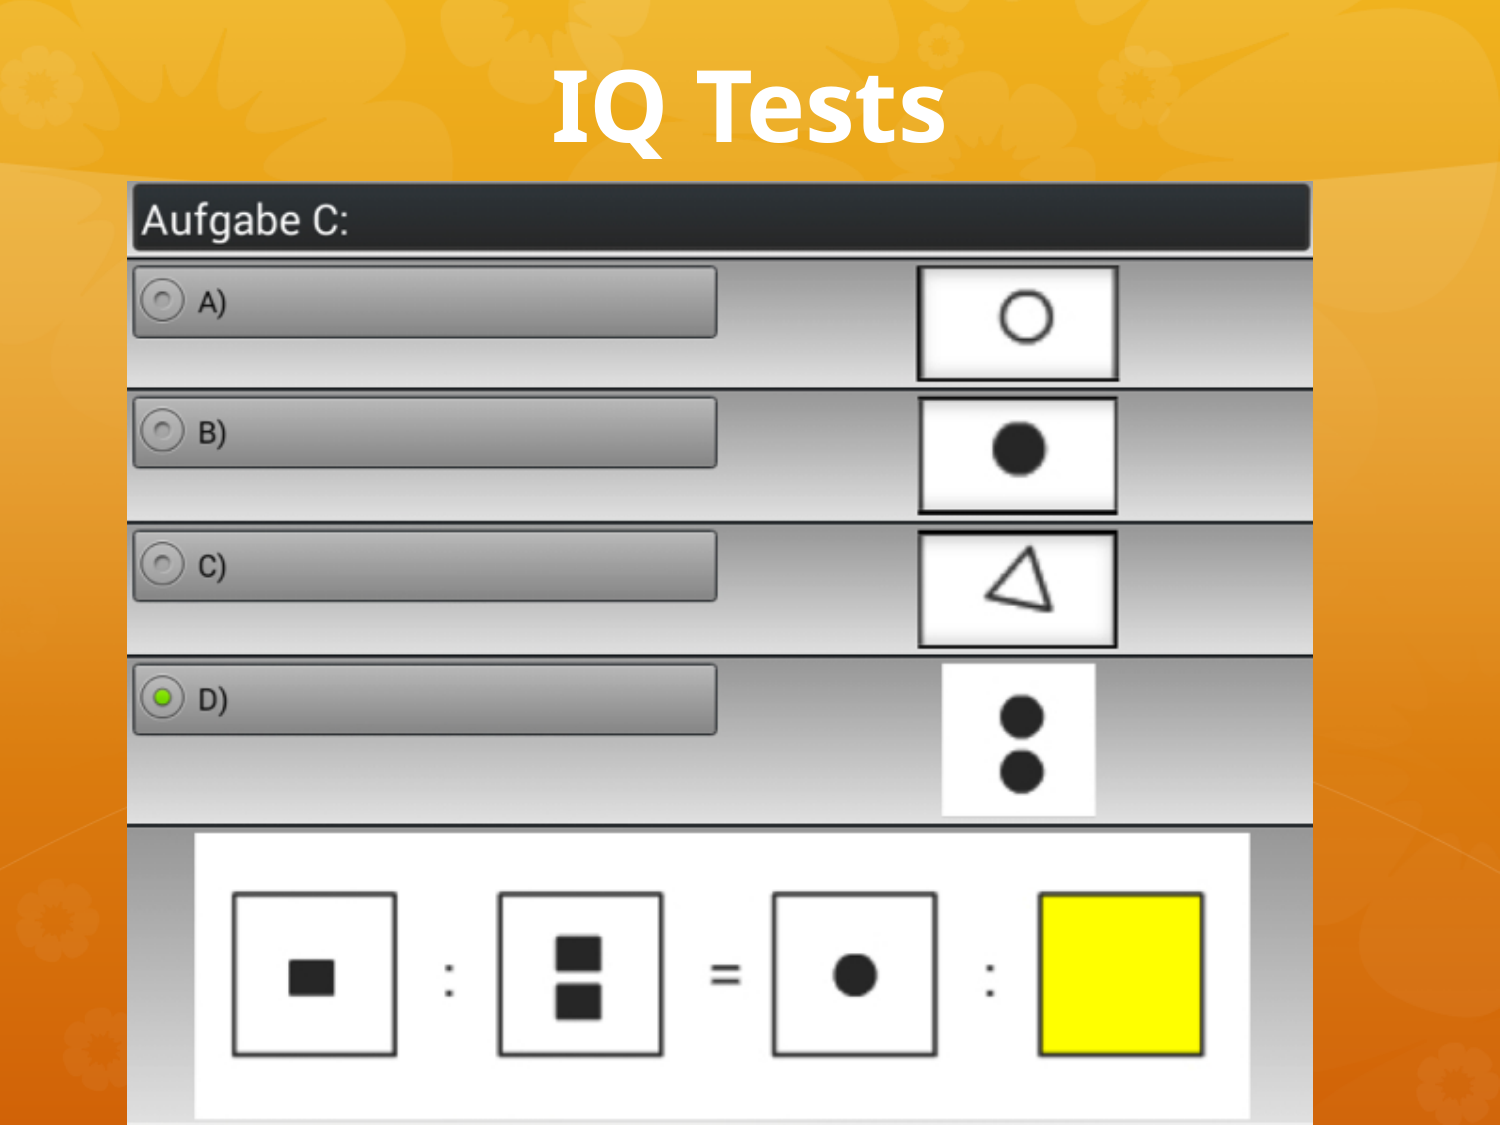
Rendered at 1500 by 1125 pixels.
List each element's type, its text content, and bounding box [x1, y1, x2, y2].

title IQ Tests [127, 14, 1372, 203]
picture [0, 0, 1500, 1125]
